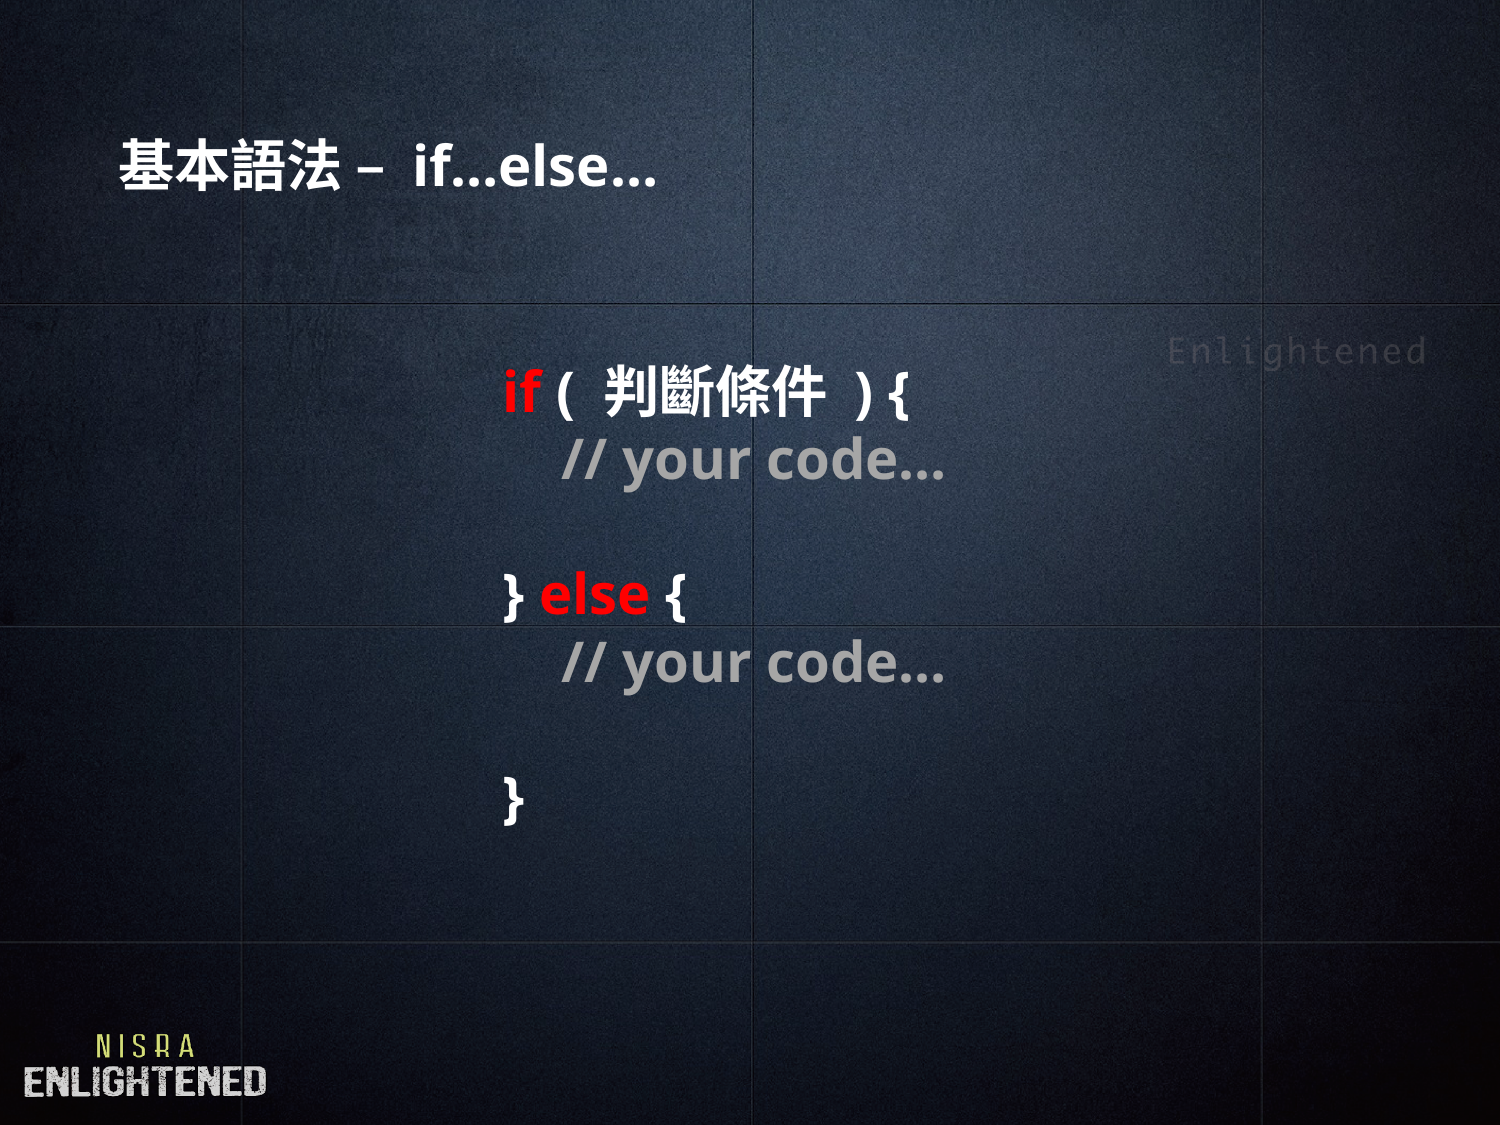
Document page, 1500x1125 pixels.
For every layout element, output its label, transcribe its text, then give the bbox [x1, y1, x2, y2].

picture [0, 0, 1500, 1125]
text_box if ( 判斷條件 ) { // your code… } else { // your code… } [487, 348, 1013, 836]
title 基本語法 – if…else… [103, 59, 1397, 278]
